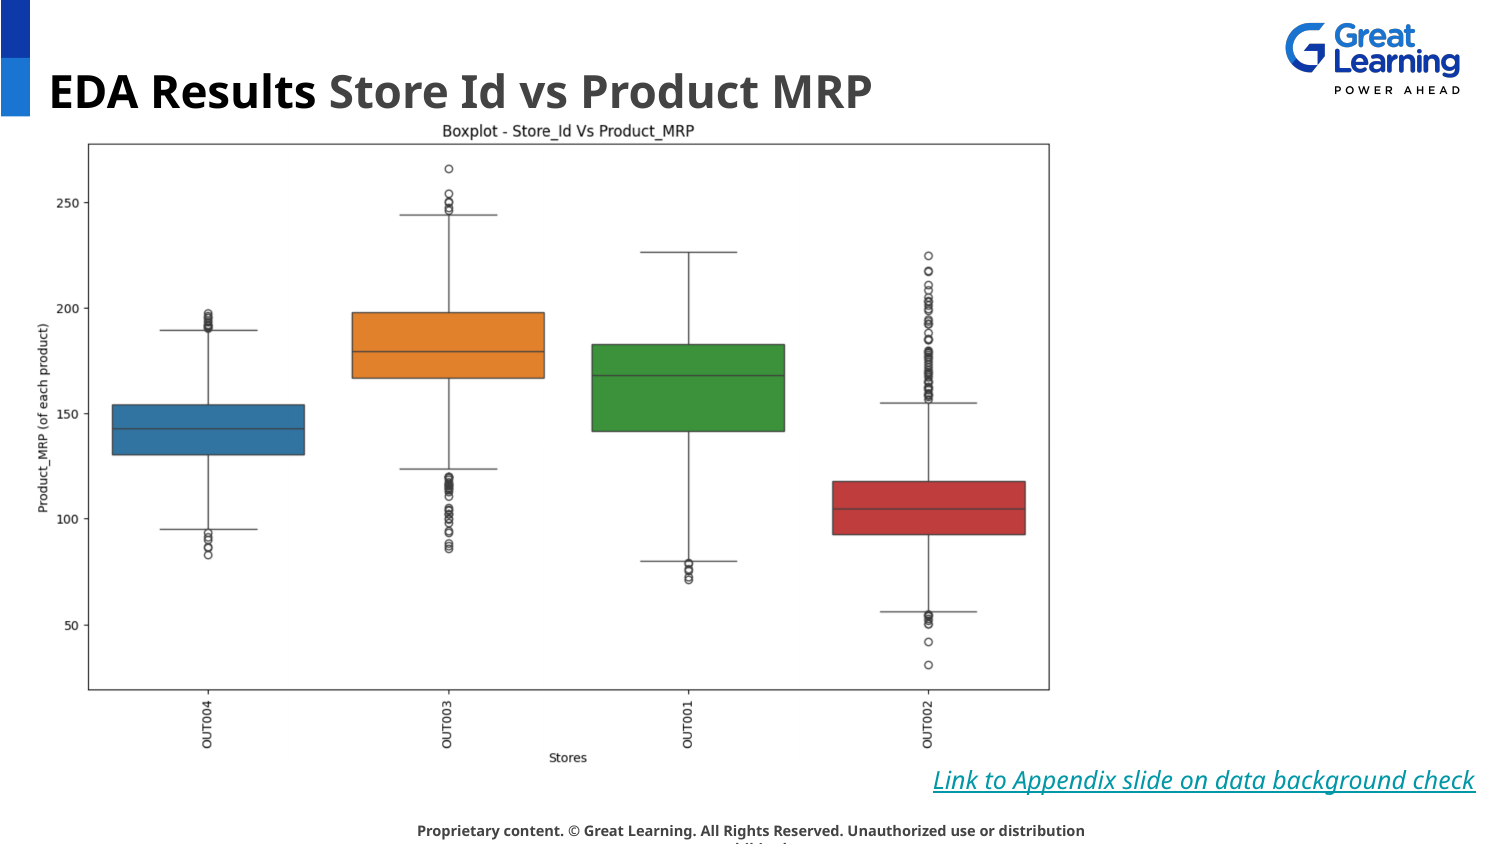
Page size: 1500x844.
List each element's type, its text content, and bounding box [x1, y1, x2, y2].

picture [32, 118, 1055, 768]
picture [1258, 11, 1487, 106]
title EDA Results Store Id vs Product MRP [33, 47, 1431, 142]
text_box Link to Appendix slide on data background check [668, 749, 1491, 810]
